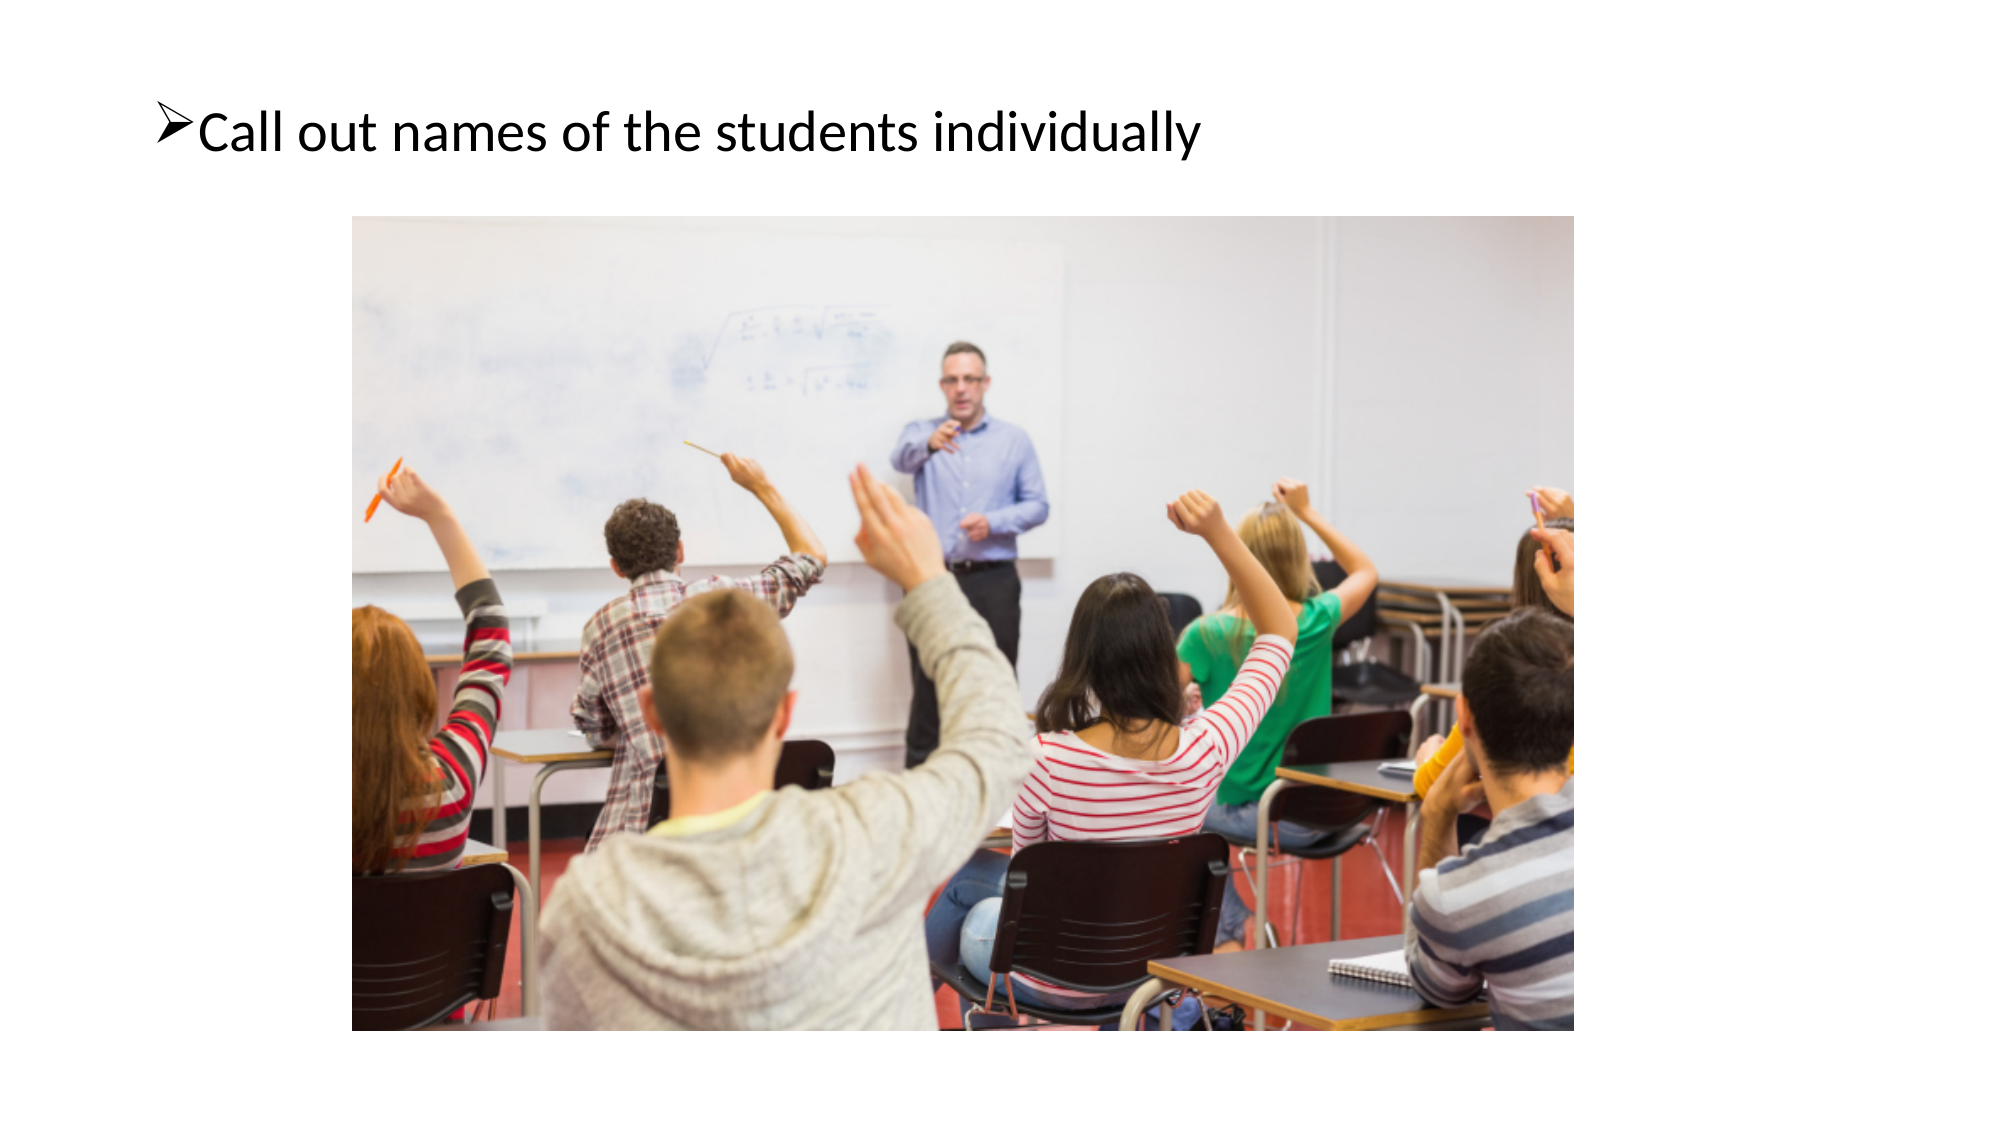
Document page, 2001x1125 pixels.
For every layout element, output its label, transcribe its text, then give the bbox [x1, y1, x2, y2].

picture [351, 216, 1574, 1031]
list Call out names of the students individually [137, 94, 1863, 191]
